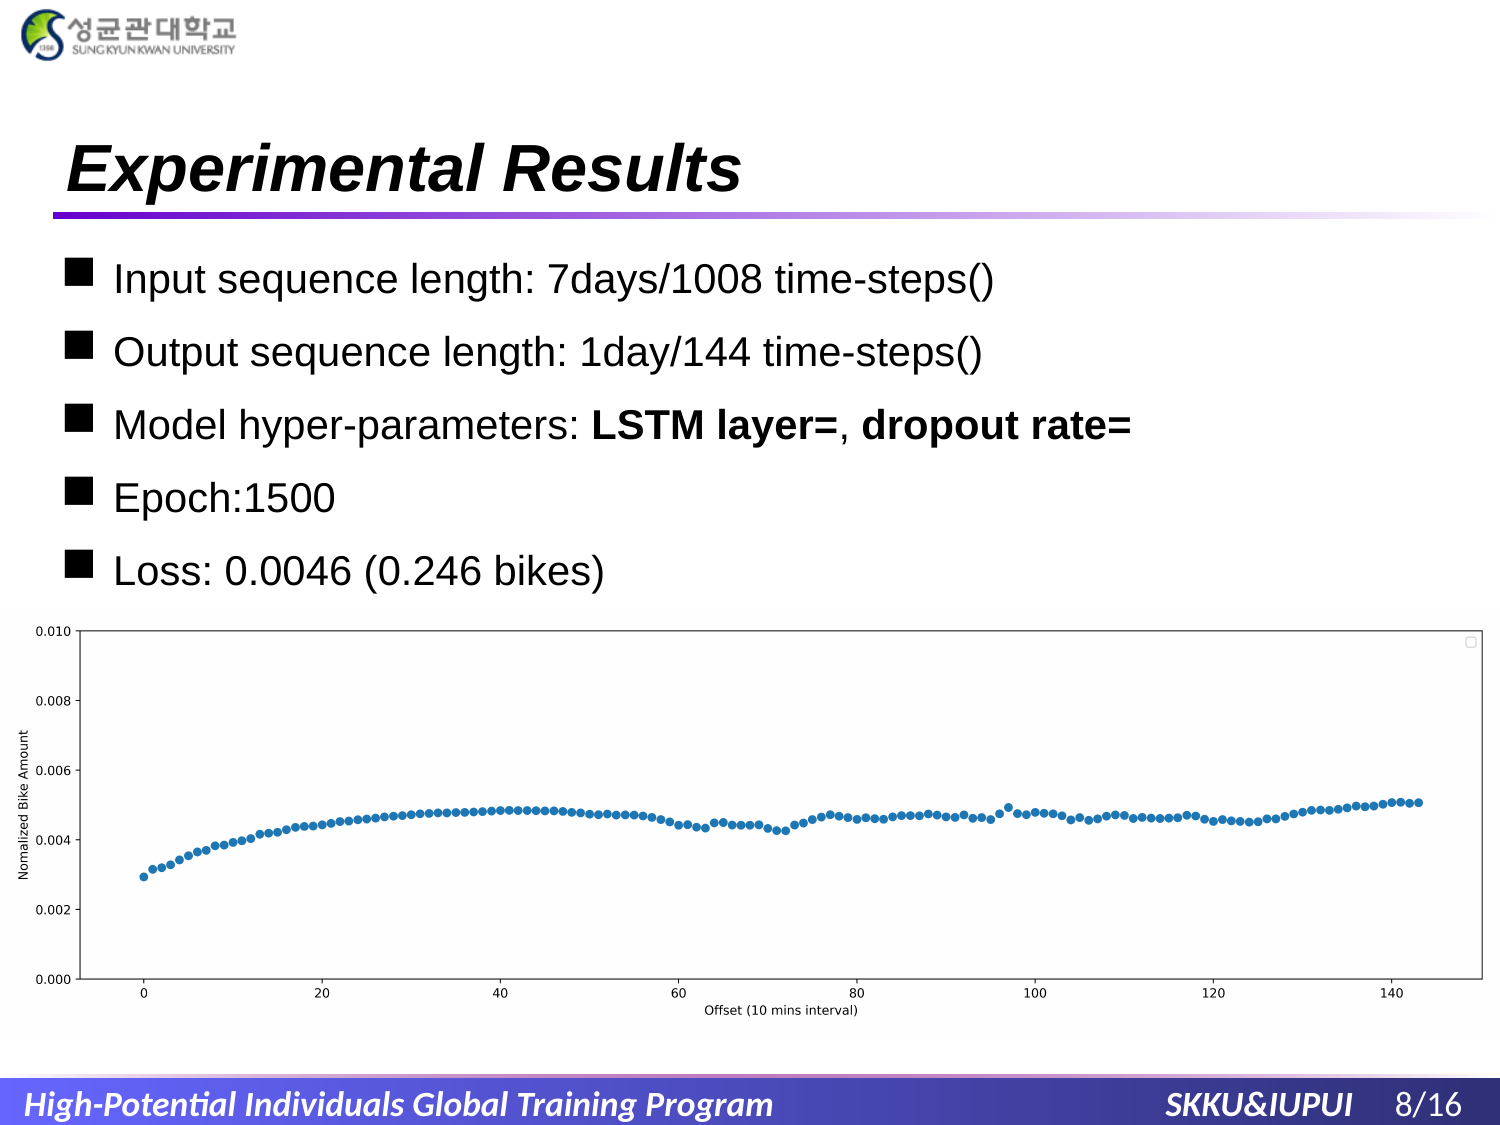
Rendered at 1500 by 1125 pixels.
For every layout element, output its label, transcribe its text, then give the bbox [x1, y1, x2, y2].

title Experimental Results [50, 24, 1463, 213]
picture [0, 0, 254, 65]
picture [0, 608, 1500, 1036]
